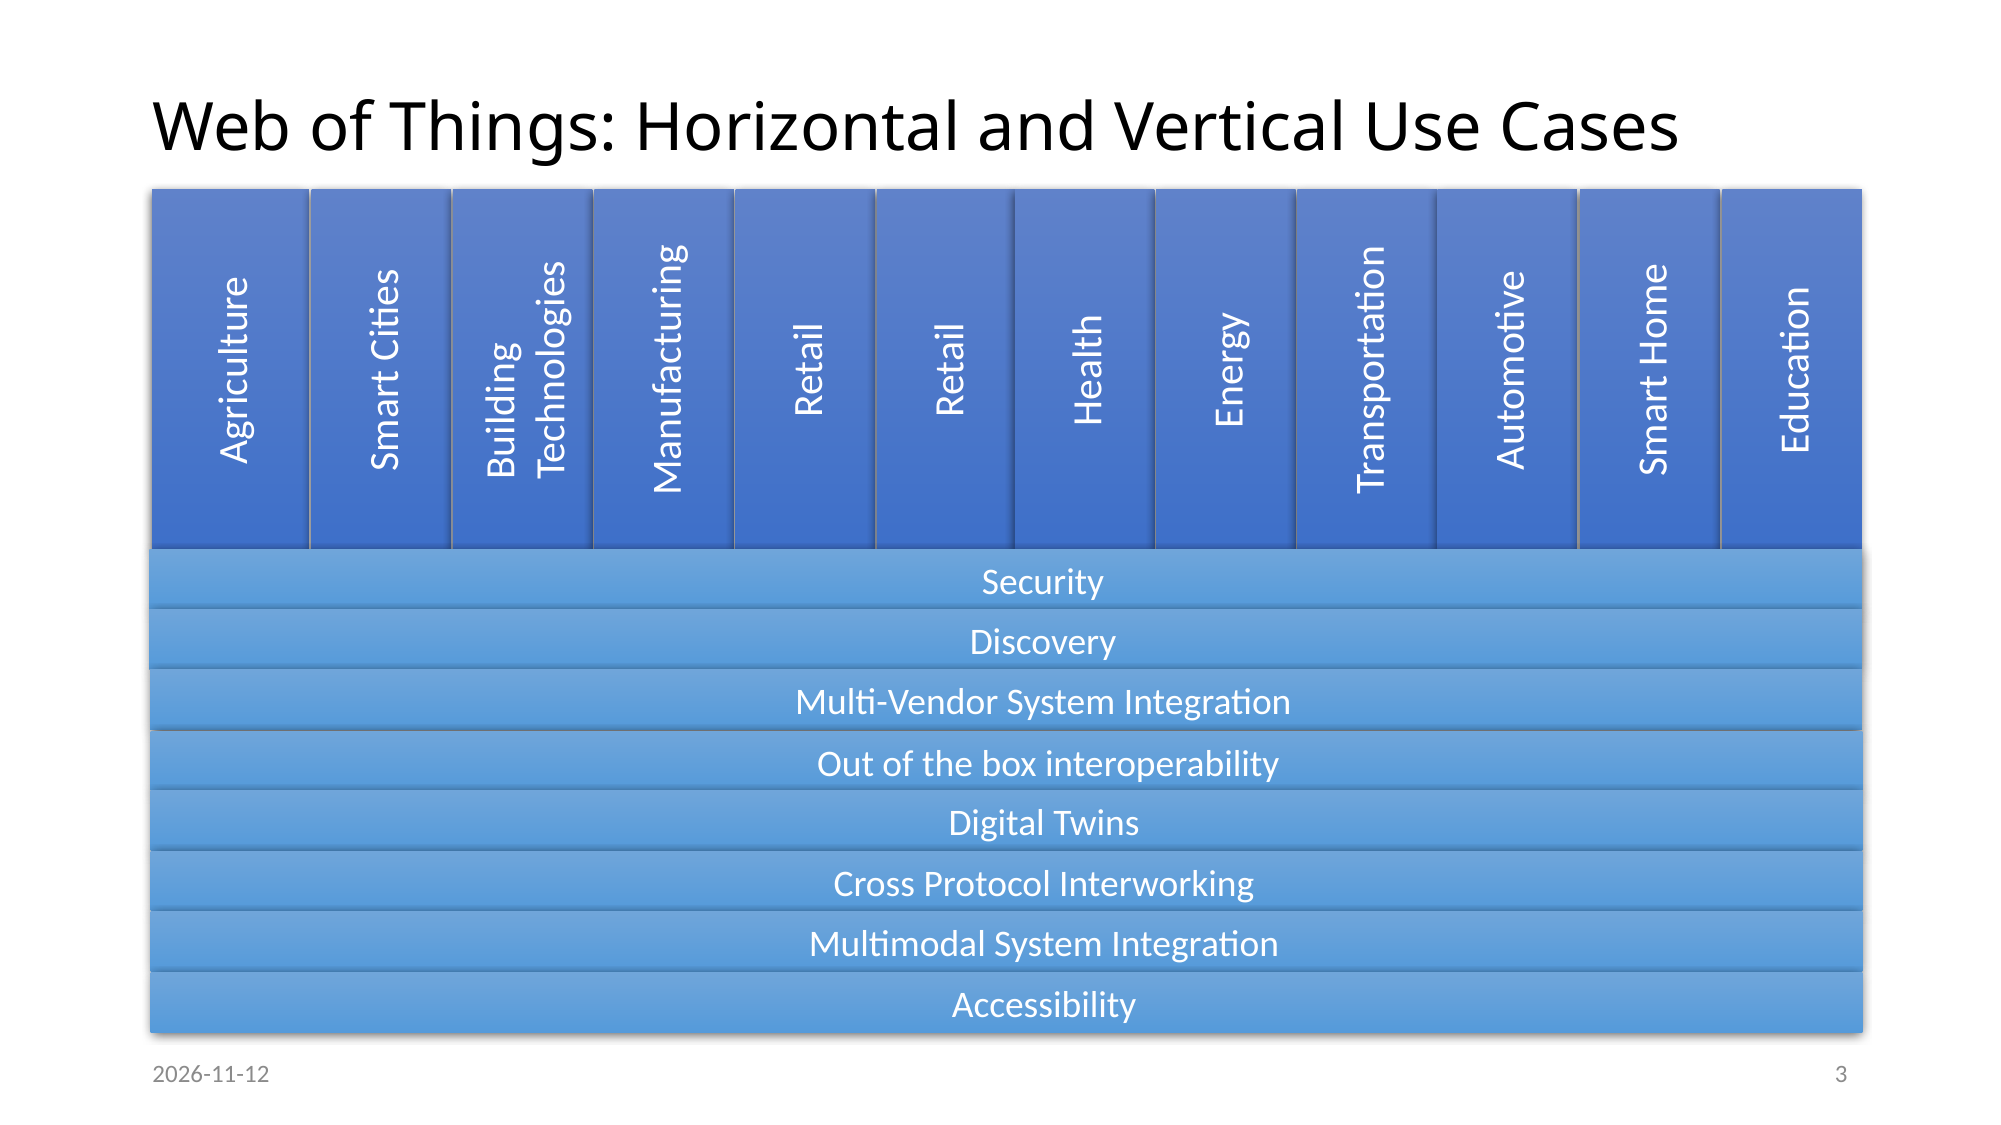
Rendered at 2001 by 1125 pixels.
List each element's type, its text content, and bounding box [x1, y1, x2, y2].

title Web of Things: Horizontal and Vertical Use Cases [137, 59, 1863, 278]
slide_number 3 [1412, 1042, 1863, 1103]
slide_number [137, 1042, 588, 1103]
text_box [149, 189, 1863, 1034]
